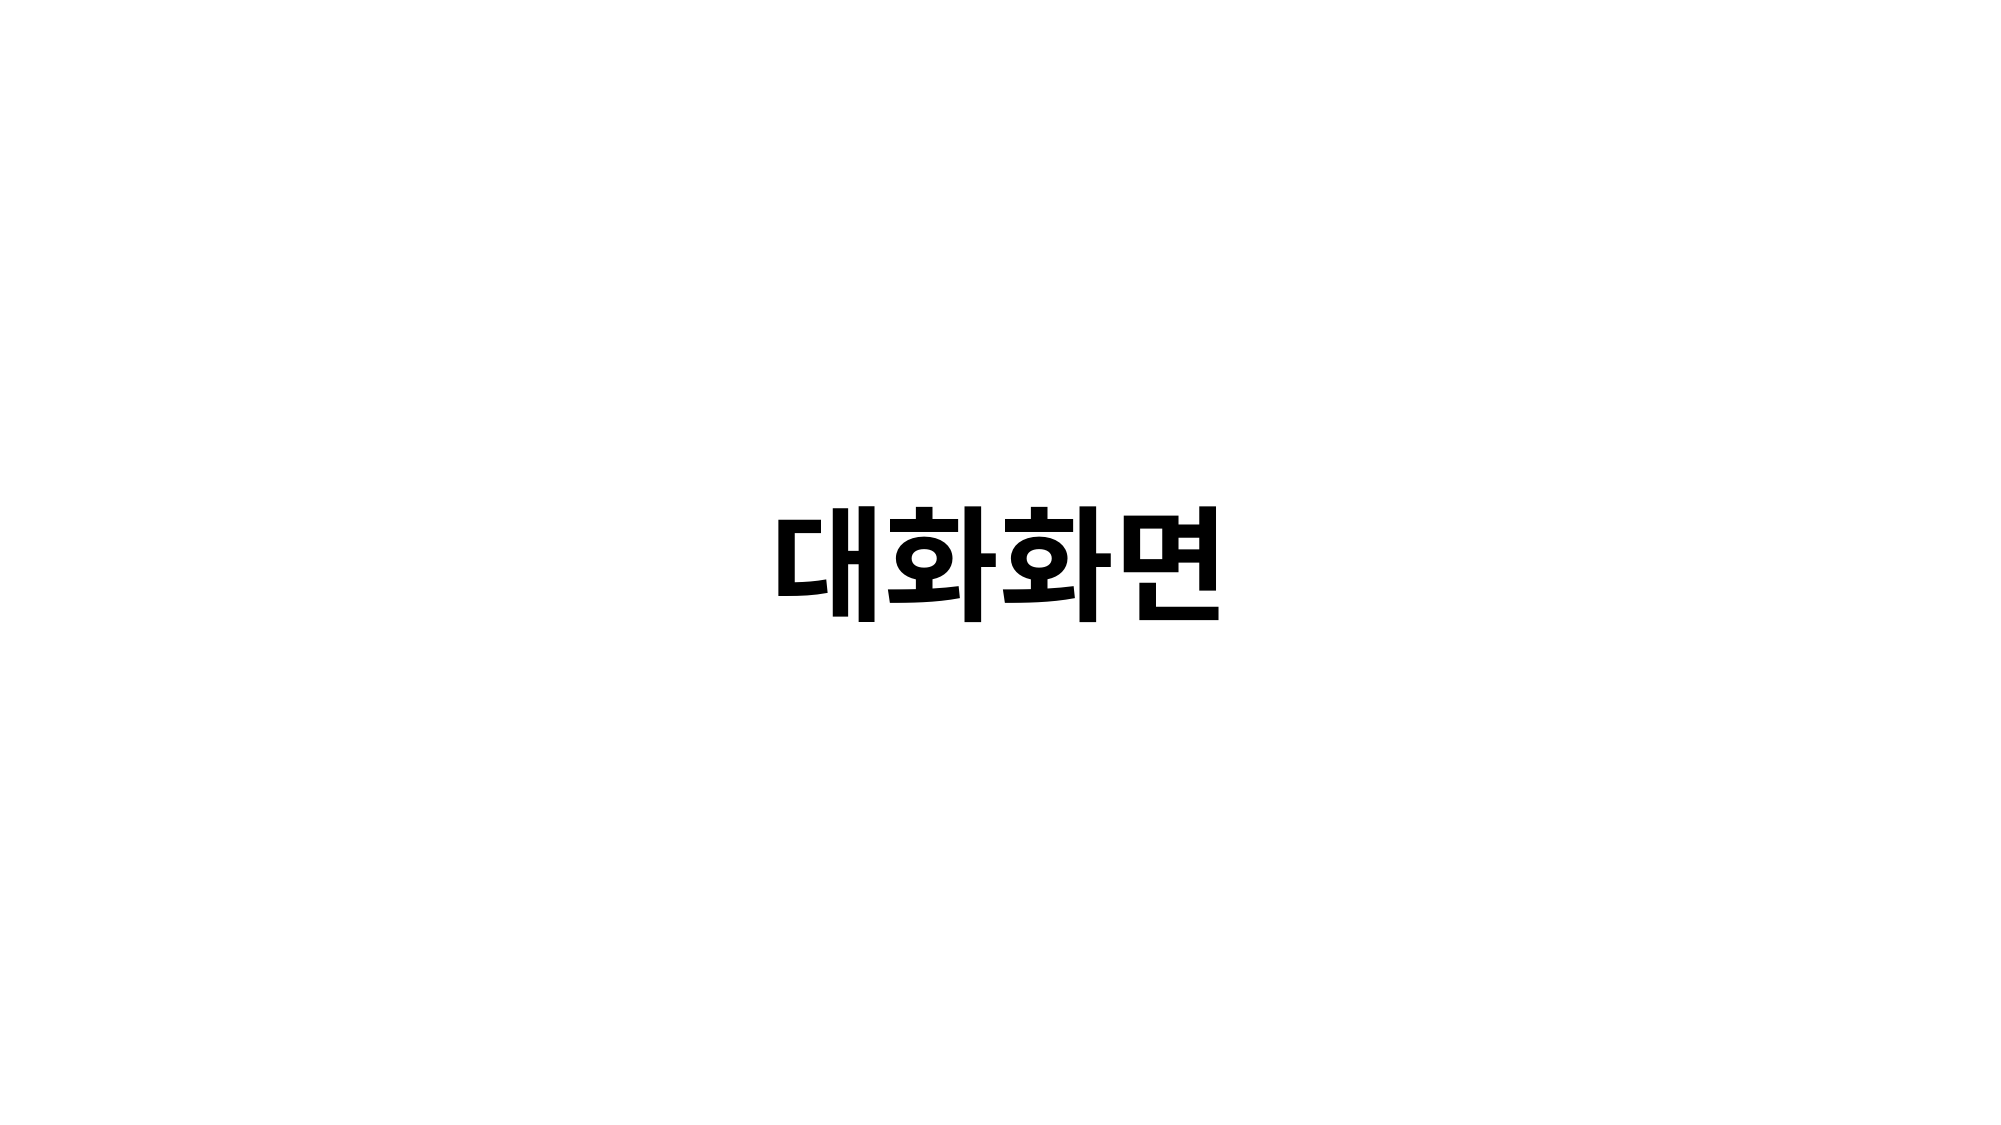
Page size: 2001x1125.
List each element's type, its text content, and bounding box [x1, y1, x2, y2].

text_box 대화화면 [755, 479, 1245, 644]
